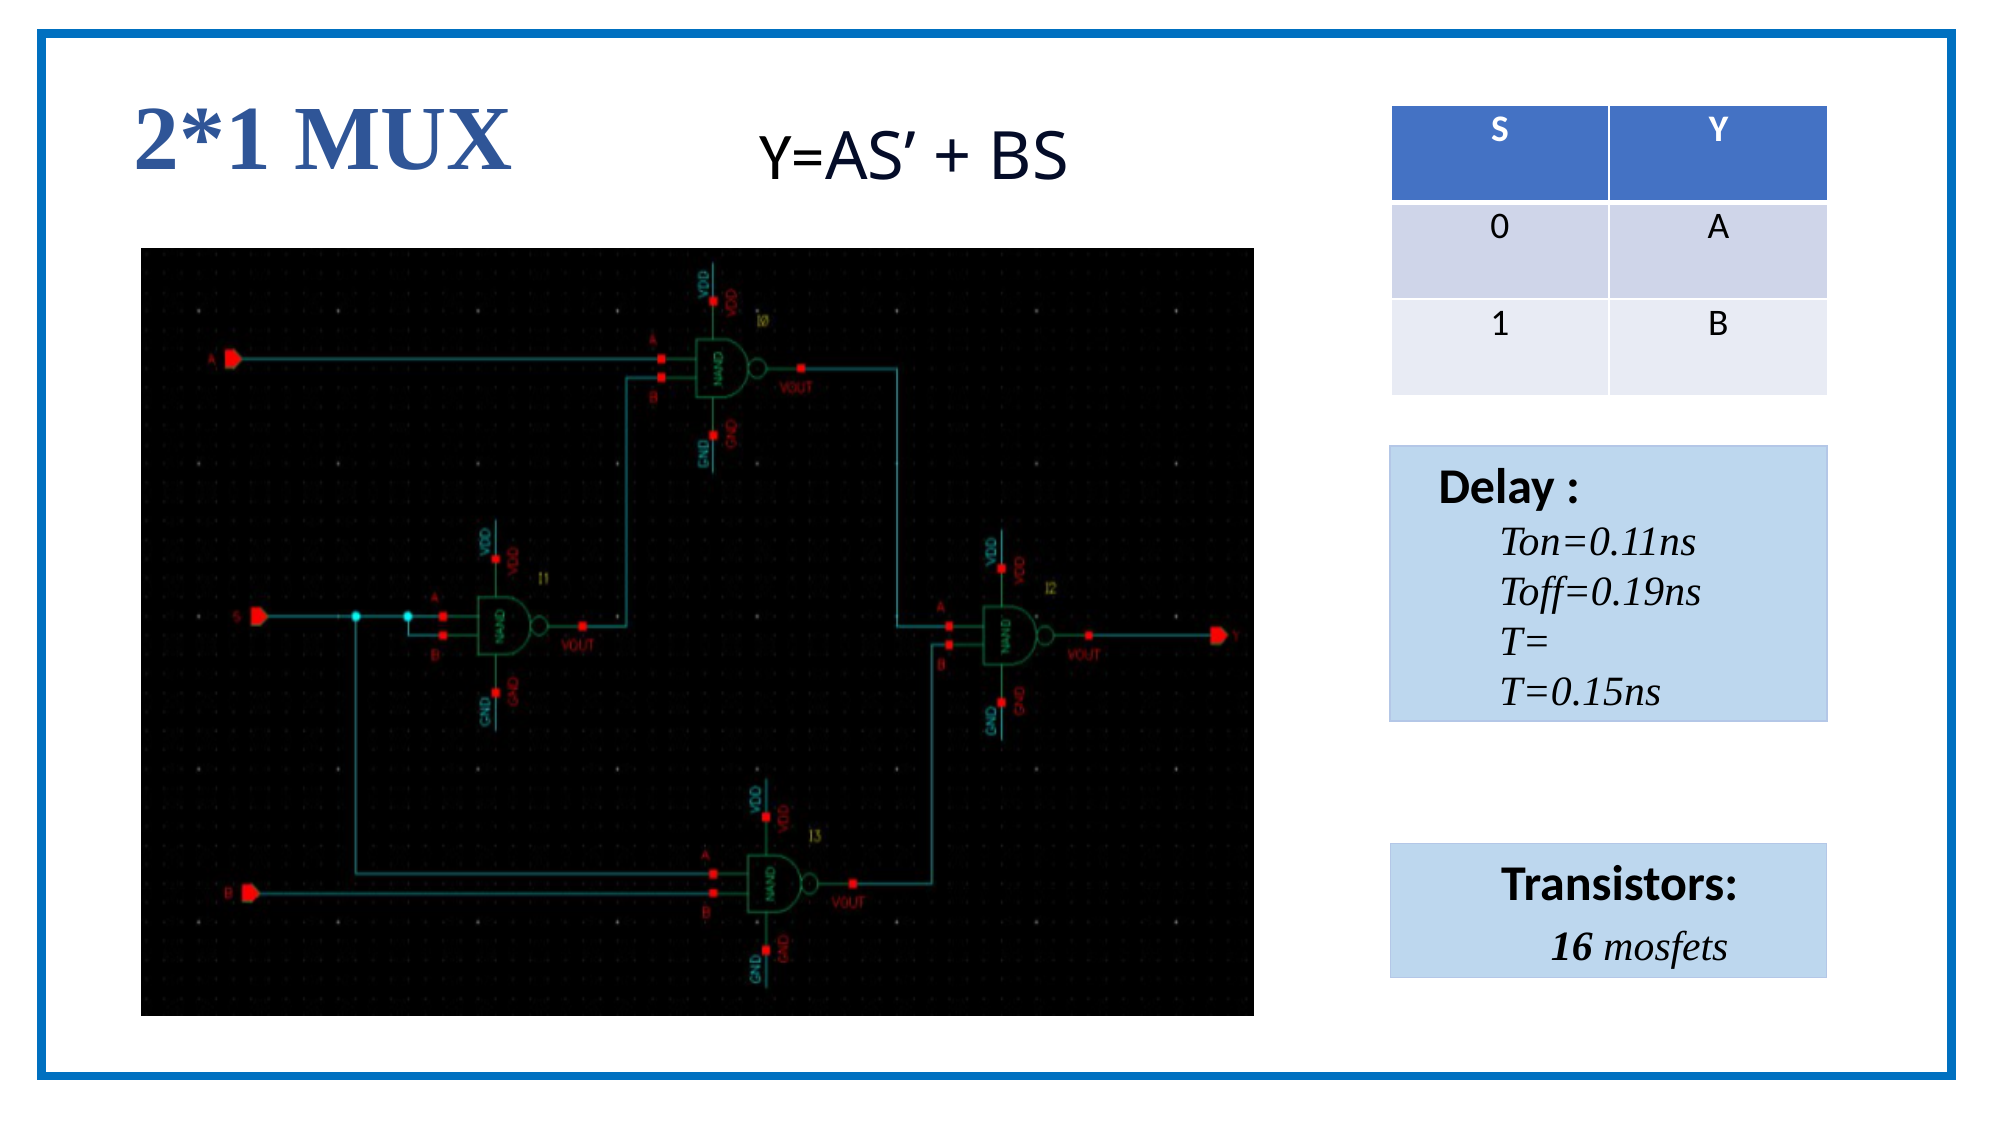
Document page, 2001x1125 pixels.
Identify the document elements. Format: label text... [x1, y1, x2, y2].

text_box Transistors: 16 mosfets [1390, 843, 1827, 978]
text_box [40, 32, 1953, 1077]
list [141, 248, 1254, 1016]
